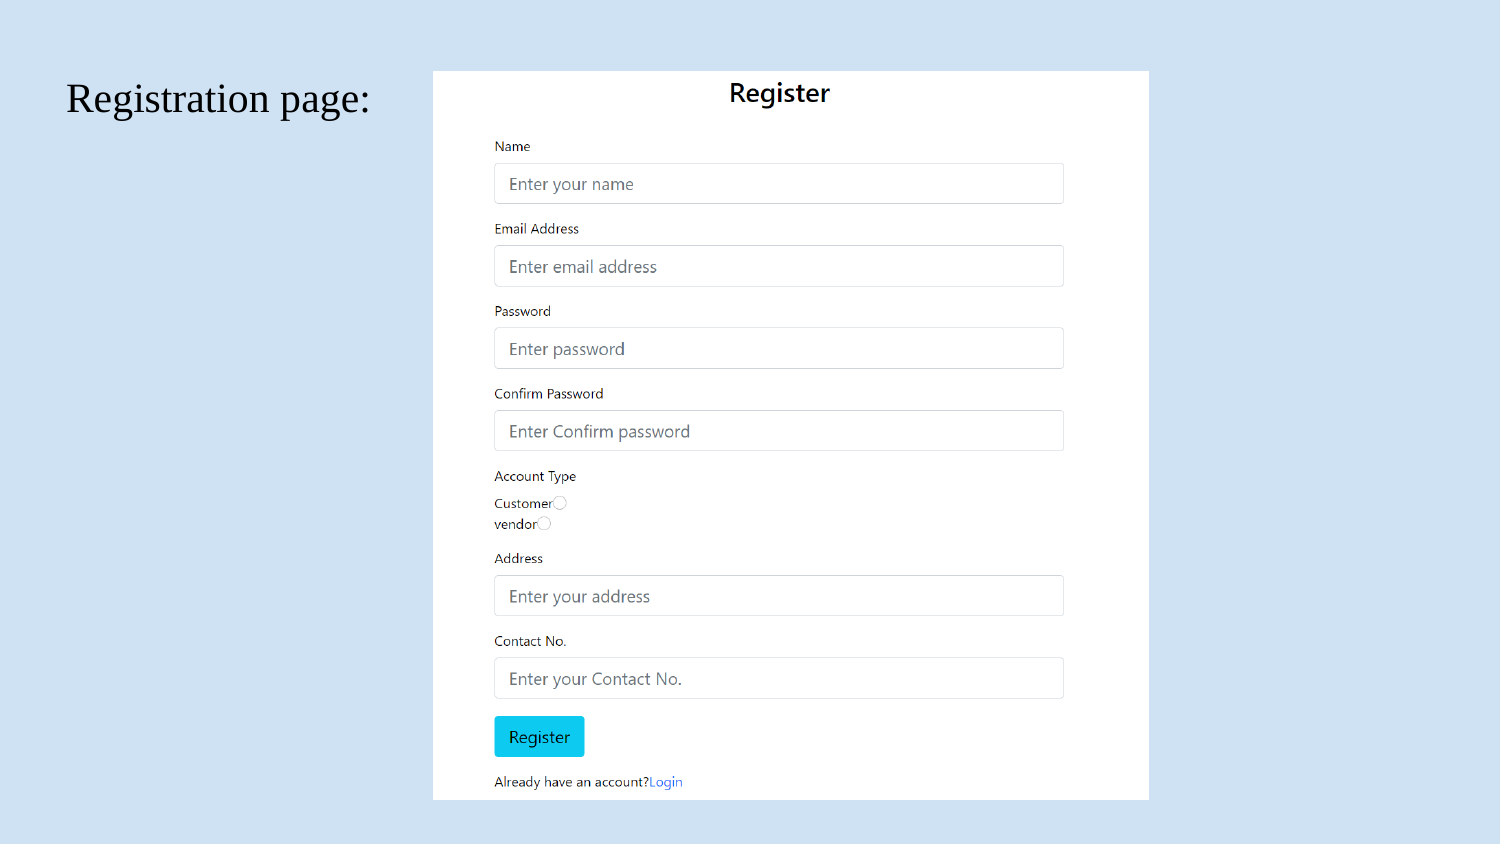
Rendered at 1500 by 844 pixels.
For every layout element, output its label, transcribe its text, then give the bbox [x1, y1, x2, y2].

title Registration page: [51, 26, 735, 165]
picture [433, 70, 1149, 800]
